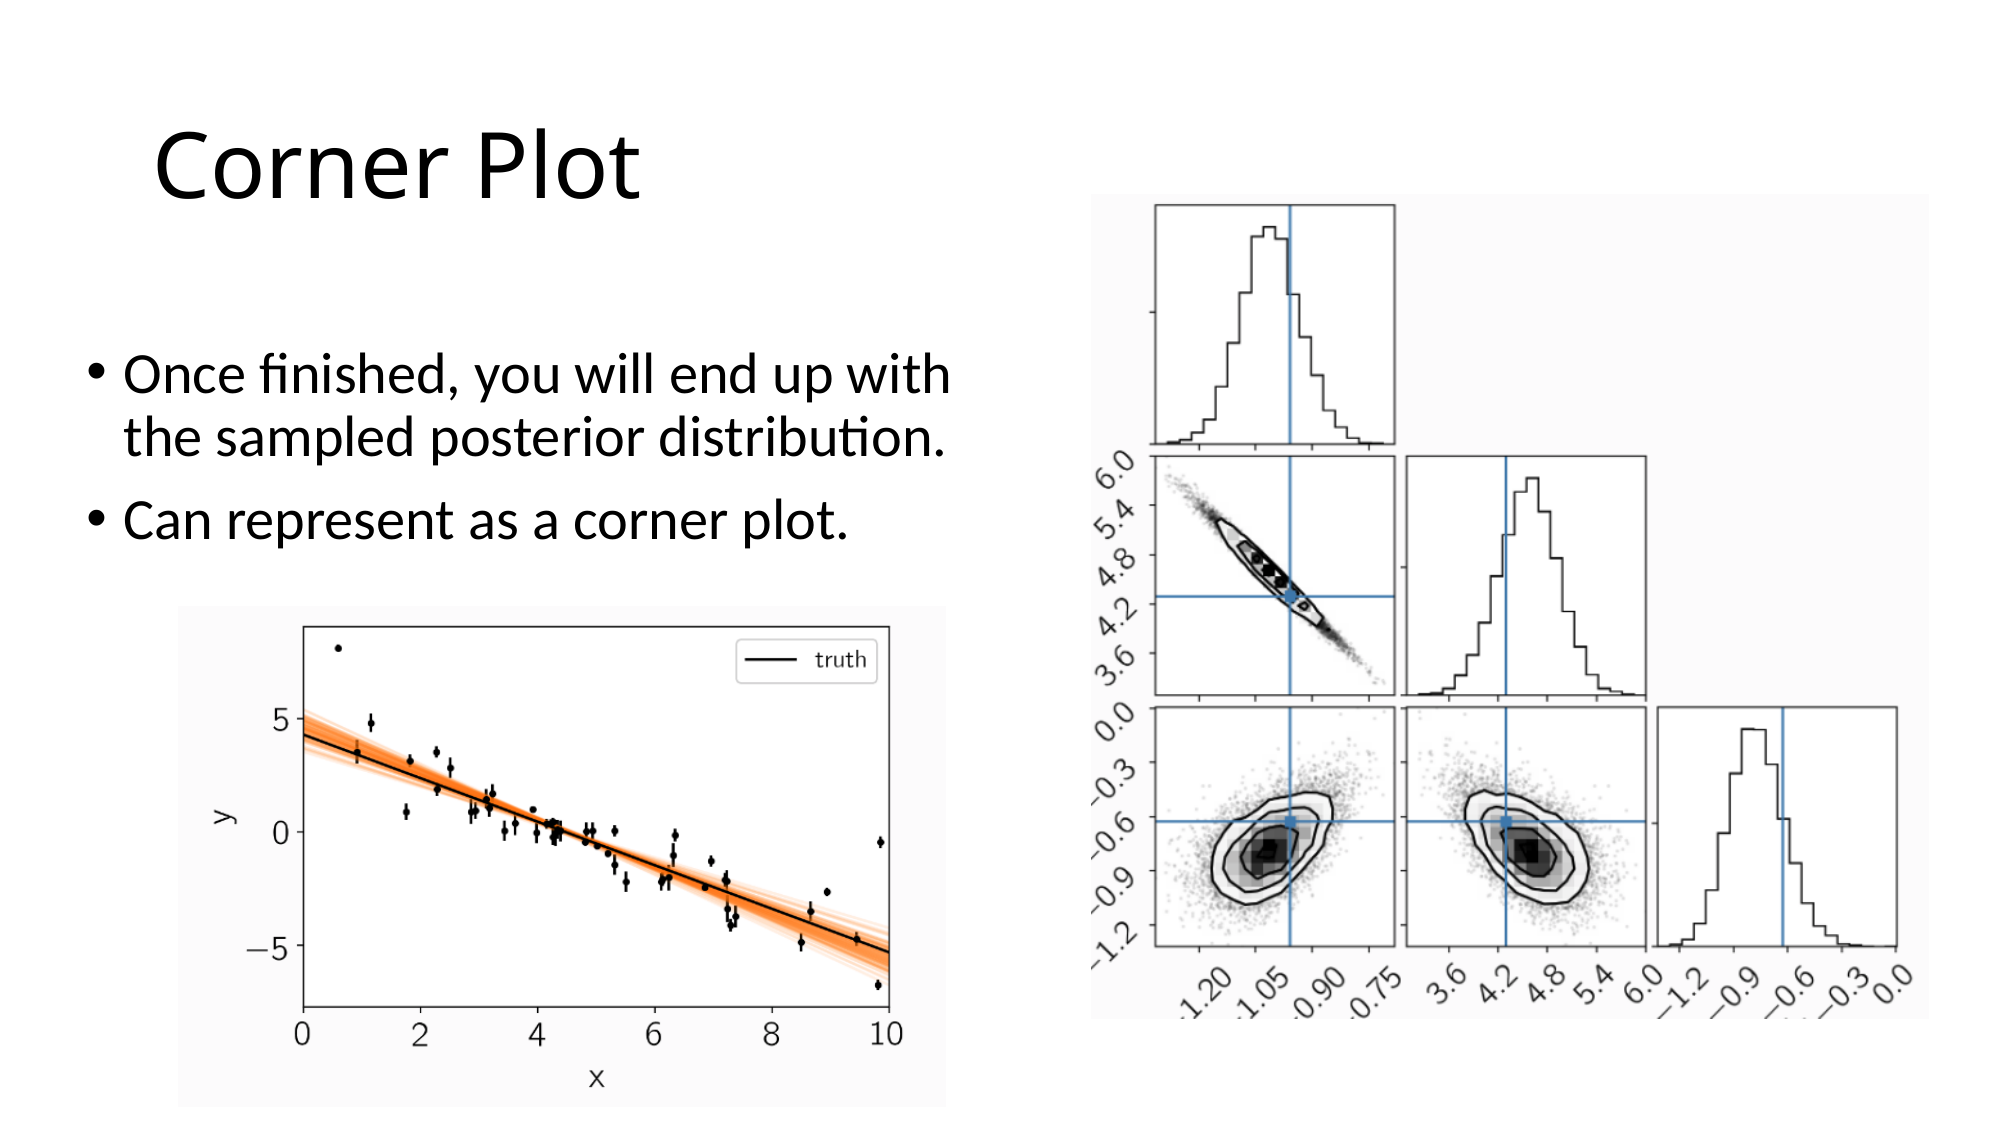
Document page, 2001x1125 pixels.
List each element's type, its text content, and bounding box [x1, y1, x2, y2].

picture [178, 606, 946, 1107]
picture [1091, 194, 1929, 1020]
list Once finished, you will end up with the sampled posterior distribution. Can represent as a corner plot. [71, 335, 1053, 1049]
title Corner Plot [137, 59, 1863, 278]
